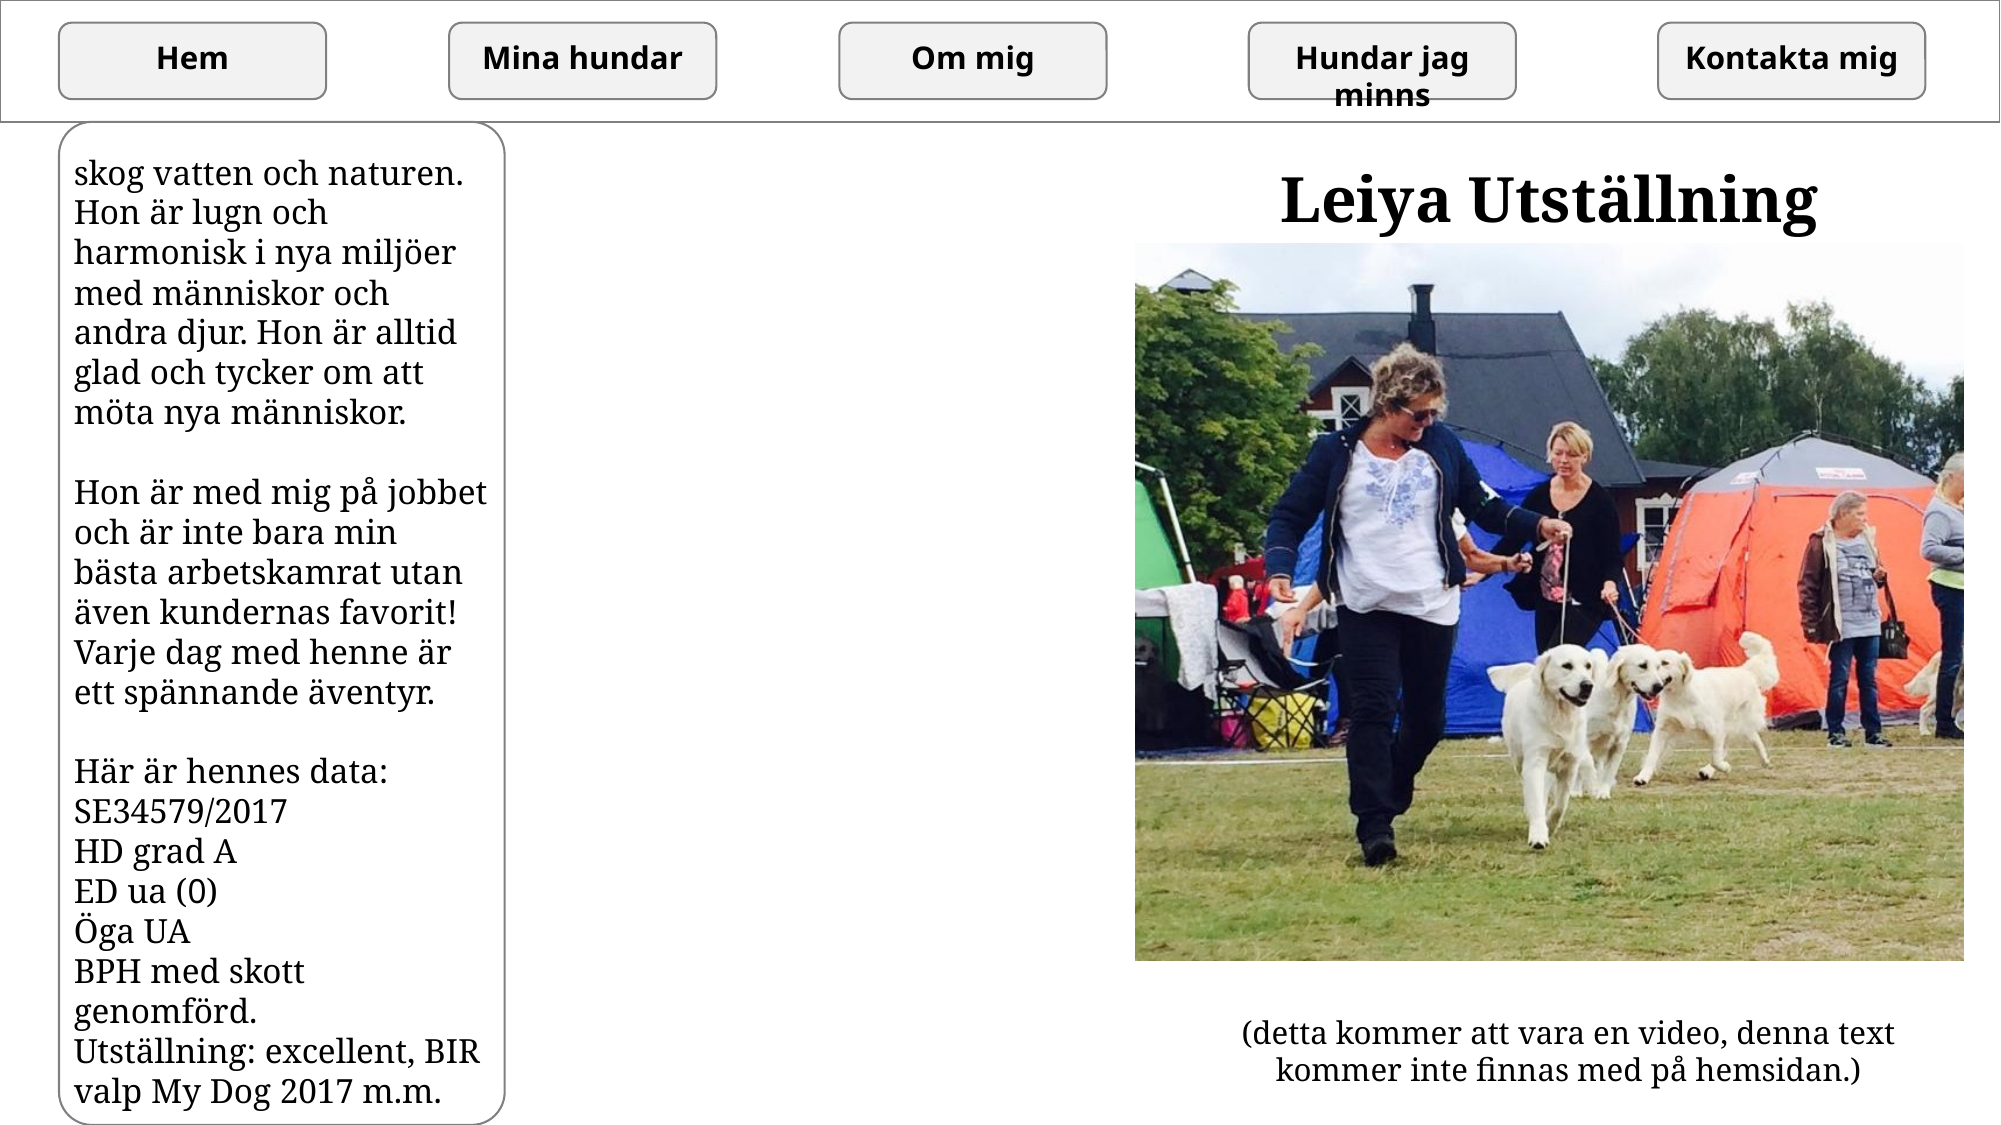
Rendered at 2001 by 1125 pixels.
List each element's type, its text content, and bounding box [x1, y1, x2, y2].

text_box [59, 21, 326, 30]
picture [1135, 243, 1964, 961]
text_box [1657, 21, 1927, 101]
text_box Kontakta mig [1658, 30, 1926, 83]
text_box [448, 21, 718, 101]
text_box [839, 21, 1107, 30]
text_box Mina hundar [449, 30, 717, 83]
text_box [1248, 21, 1517, 92]
text_box skog vatten och naturen. Hon är lugn och harmonisk i nya miljöer med människor och andra djur. Hon är alltid glad och tycker om att möta nya människor. Hon är med mig på jobbet och är inte bara min bästa arbetskamrat utan även kundernas favorit! Varje dag med henne är ett spännande äventyr. Här är hennes data: SE34579/2017 HD grad A ED ua (0) Öga UA BPH med skott genomförd. Utställning: excellent, BIR valp My Dog 2017 m.m. [58, 144, 505, 1125]
text_box [57, 34, 328, 101]
text_box Hundar jag minns [1248, 30, 1516, 121]
text_box Hem [58, 30, 327, 83]
text_box Om mig [839, 30, 1107, 83]
text_box (detta kommer att vara en video, denna text kommer inte finnas med på hemsidan.) [1193, 1005, 1945, 1096]
text_box Leiya Utställning [1174, 152, 1926, 243]
text_box [838, 31, 1108, 101]
text_box [0, 0, 2000, 123]
text_box [59, 120, 504, 144]
